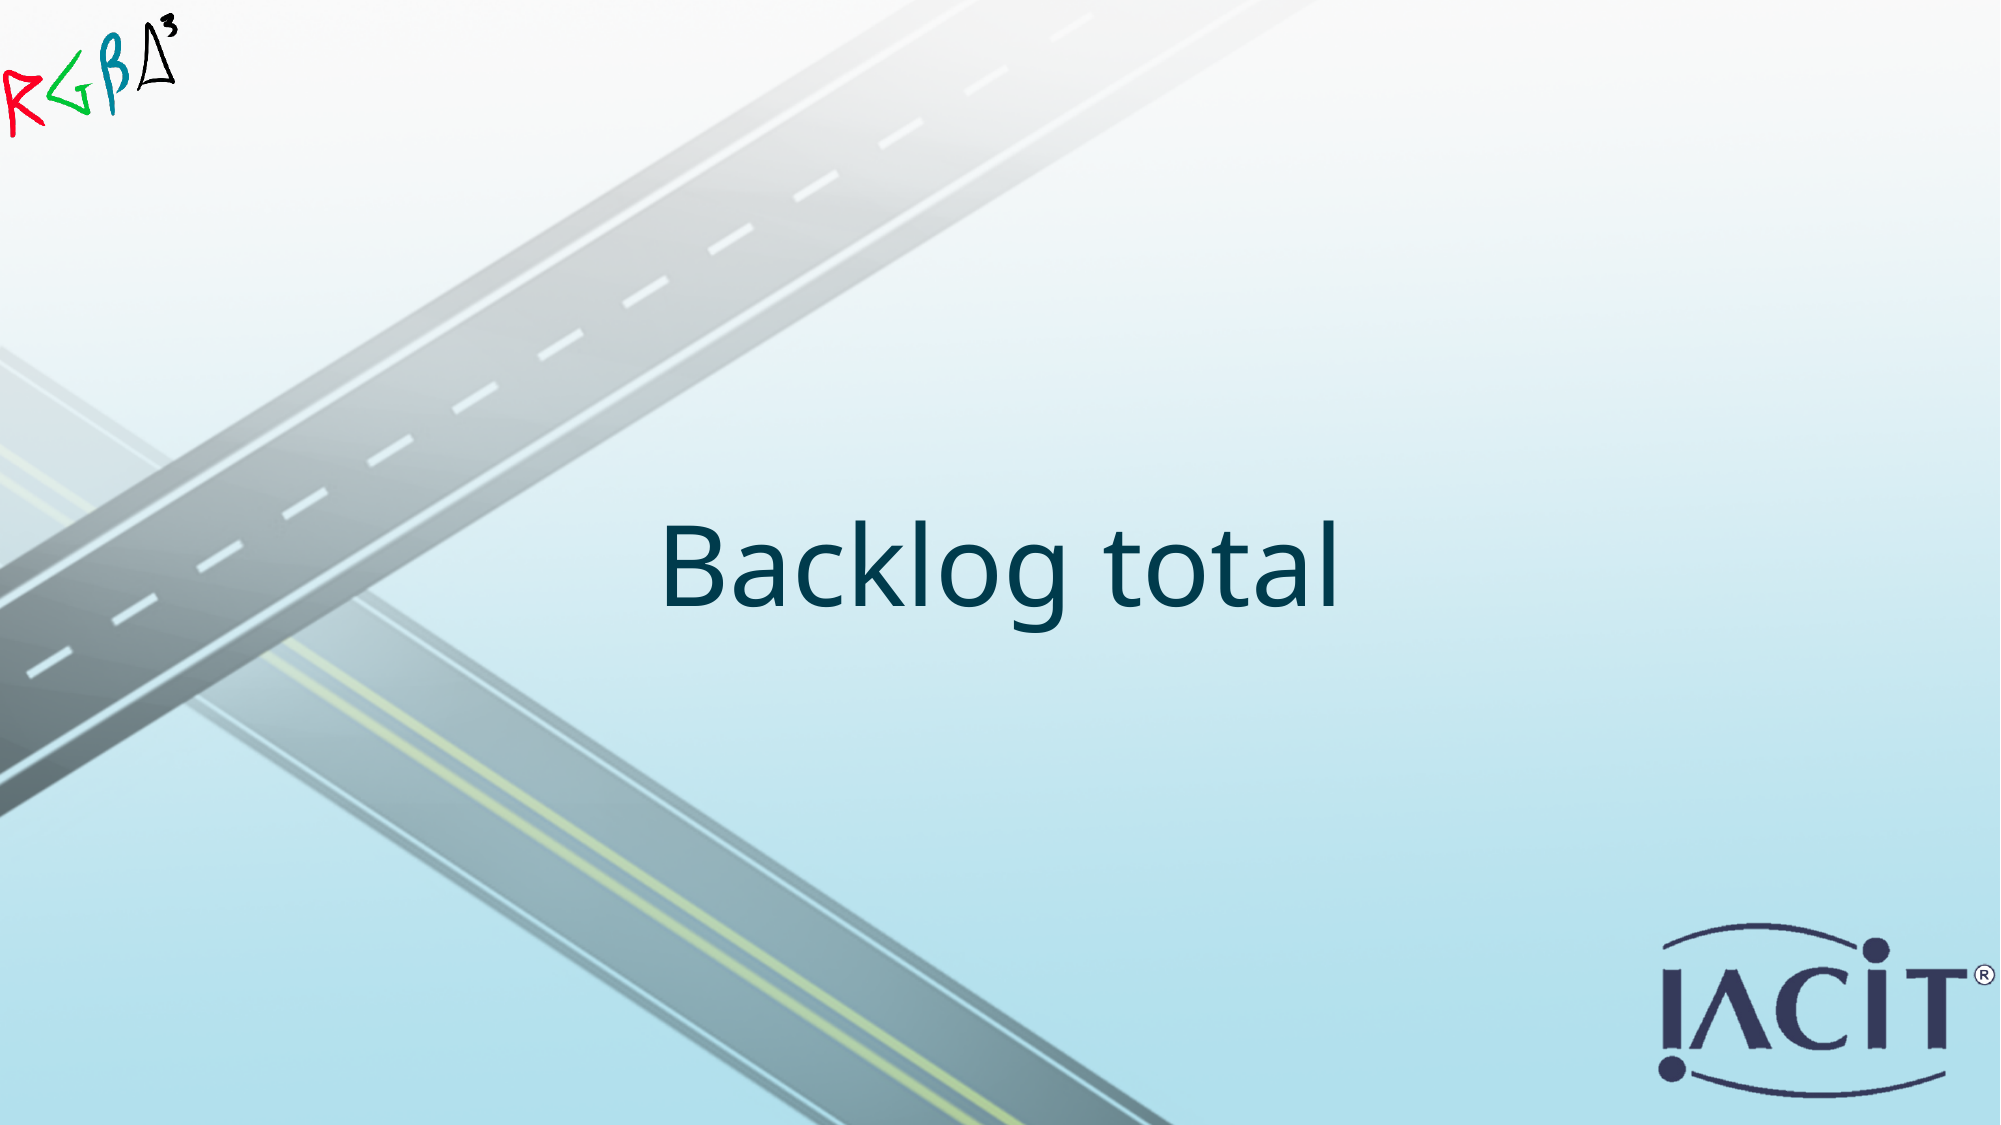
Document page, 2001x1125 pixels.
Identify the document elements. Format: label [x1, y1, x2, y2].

picture [0, 0, 179, 144]
list [0, 0, 2000, 1125]
picture [1607, 895, 2000, 1125]
